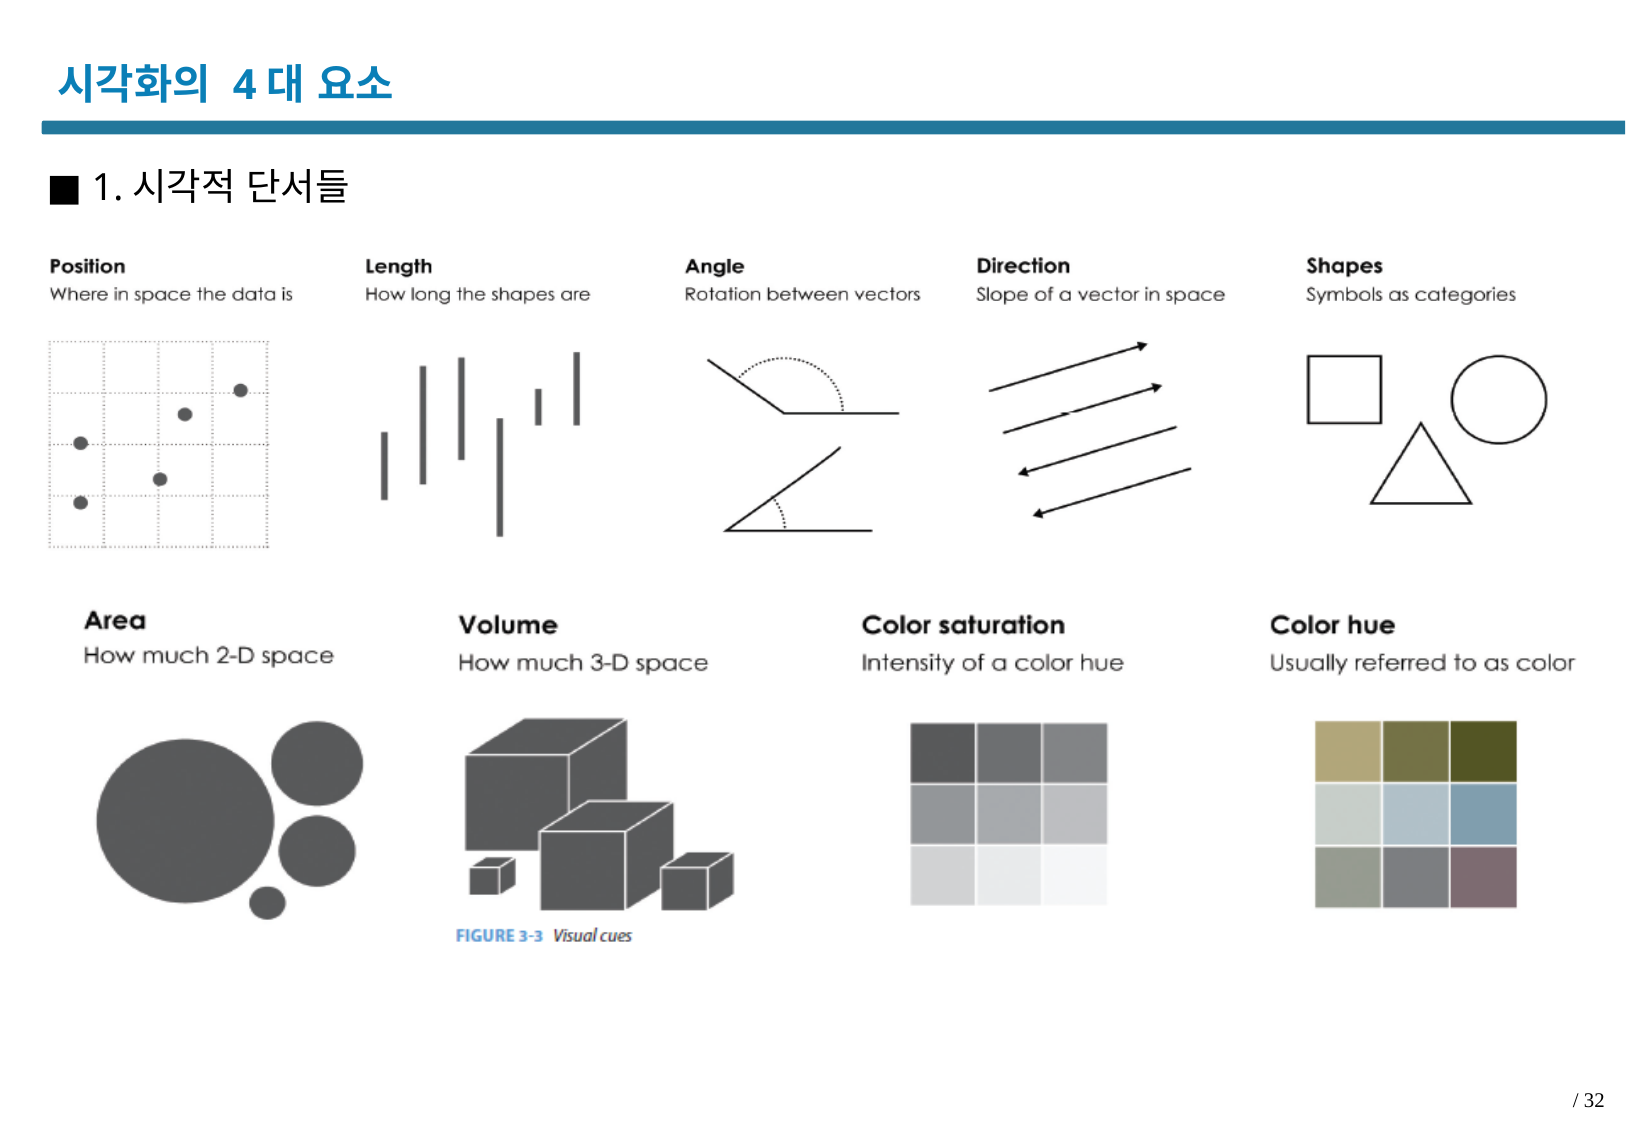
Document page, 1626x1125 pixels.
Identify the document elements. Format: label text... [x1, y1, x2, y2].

picture [428, 592, 1596, 956]
picture [69, 592, 387, 945]
slide_number / 32 [1245, 1078, 1625, 1114]
title 시각화의 4대 요소 [41, 49, 886, 122]
picture [31, 248, 927, 558]
text_box ■ 1.시각적 단서들 [31, 155, 1542, 216]
picture [952, 233, 1568, 546]
